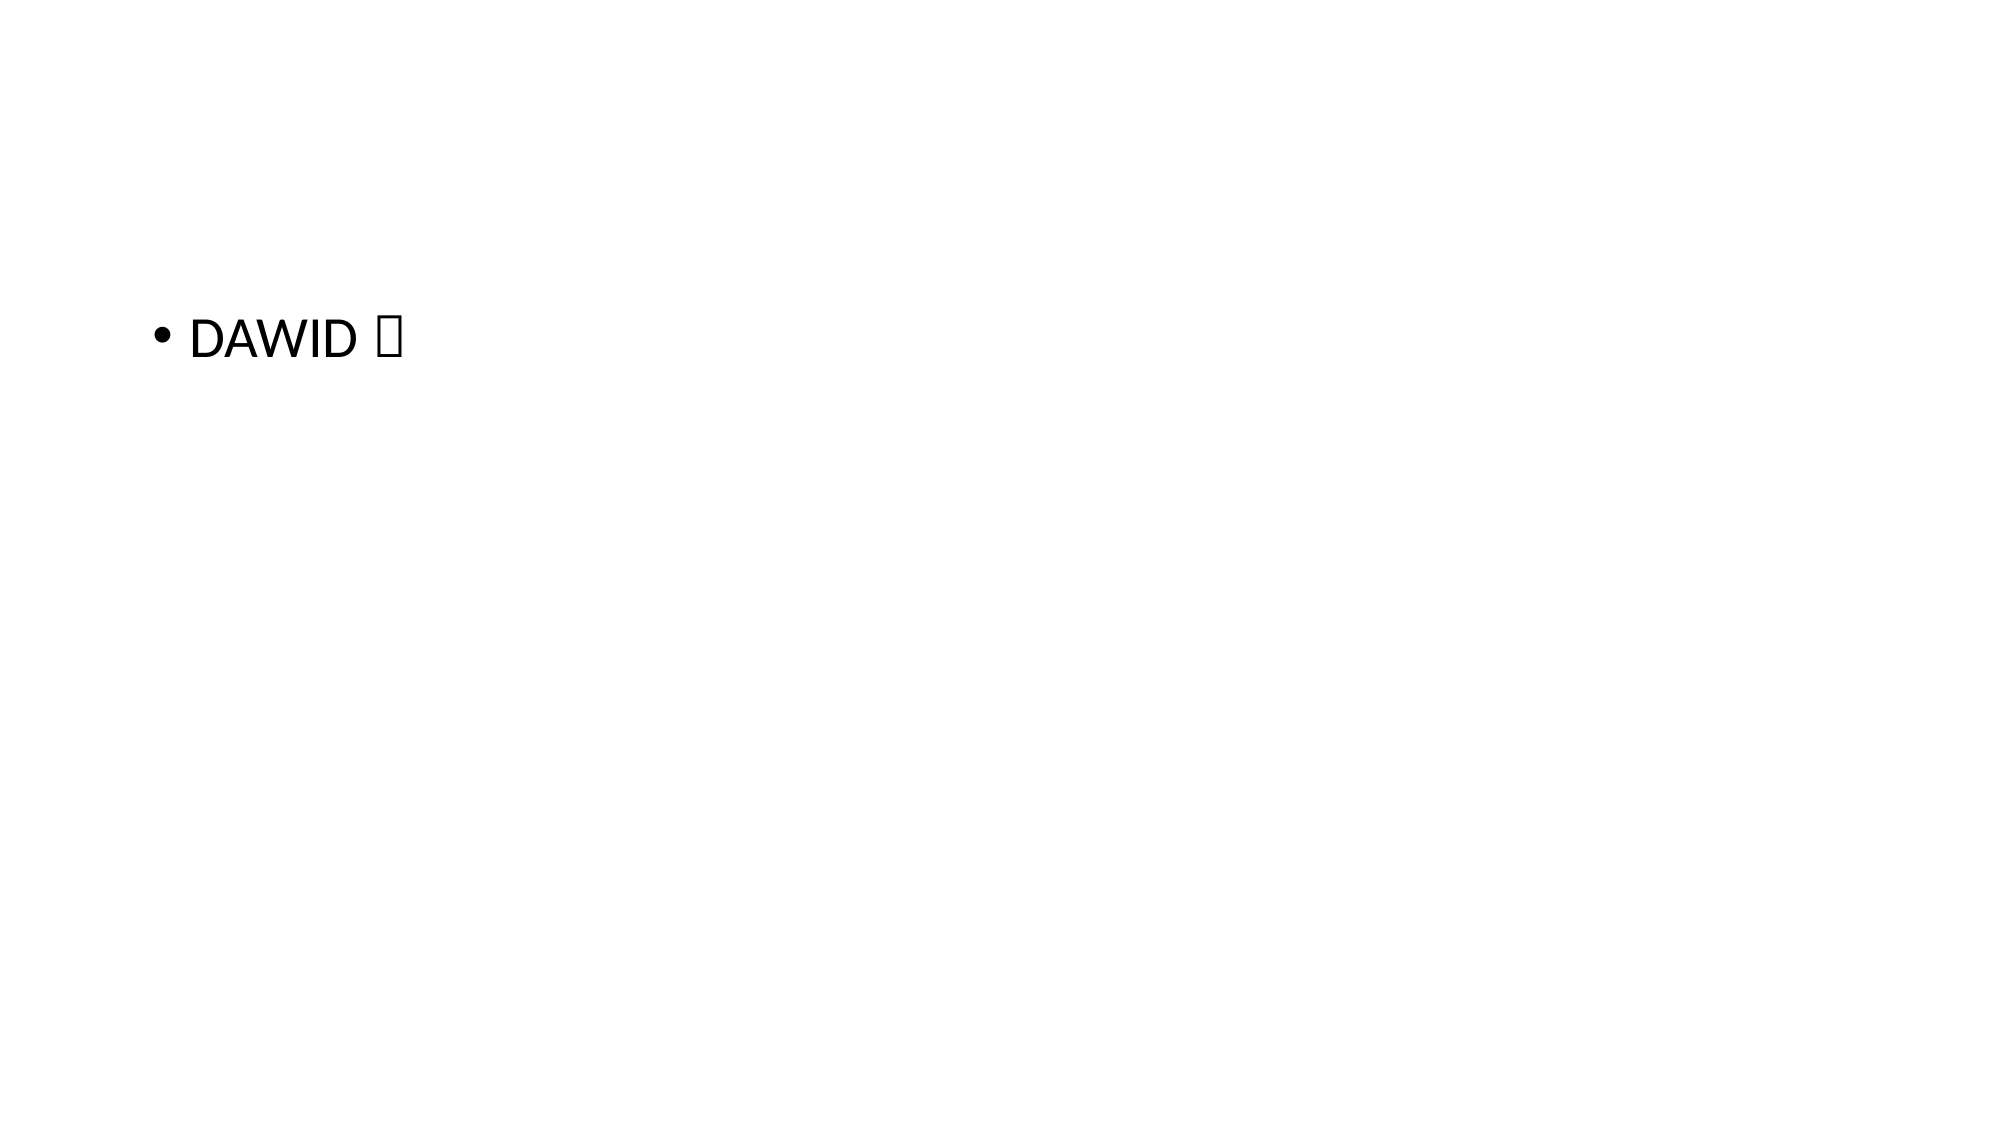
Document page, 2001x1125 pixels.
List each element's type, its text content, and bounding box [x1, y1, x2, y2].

list DAWID  [137, 299, 1863, 1014]
